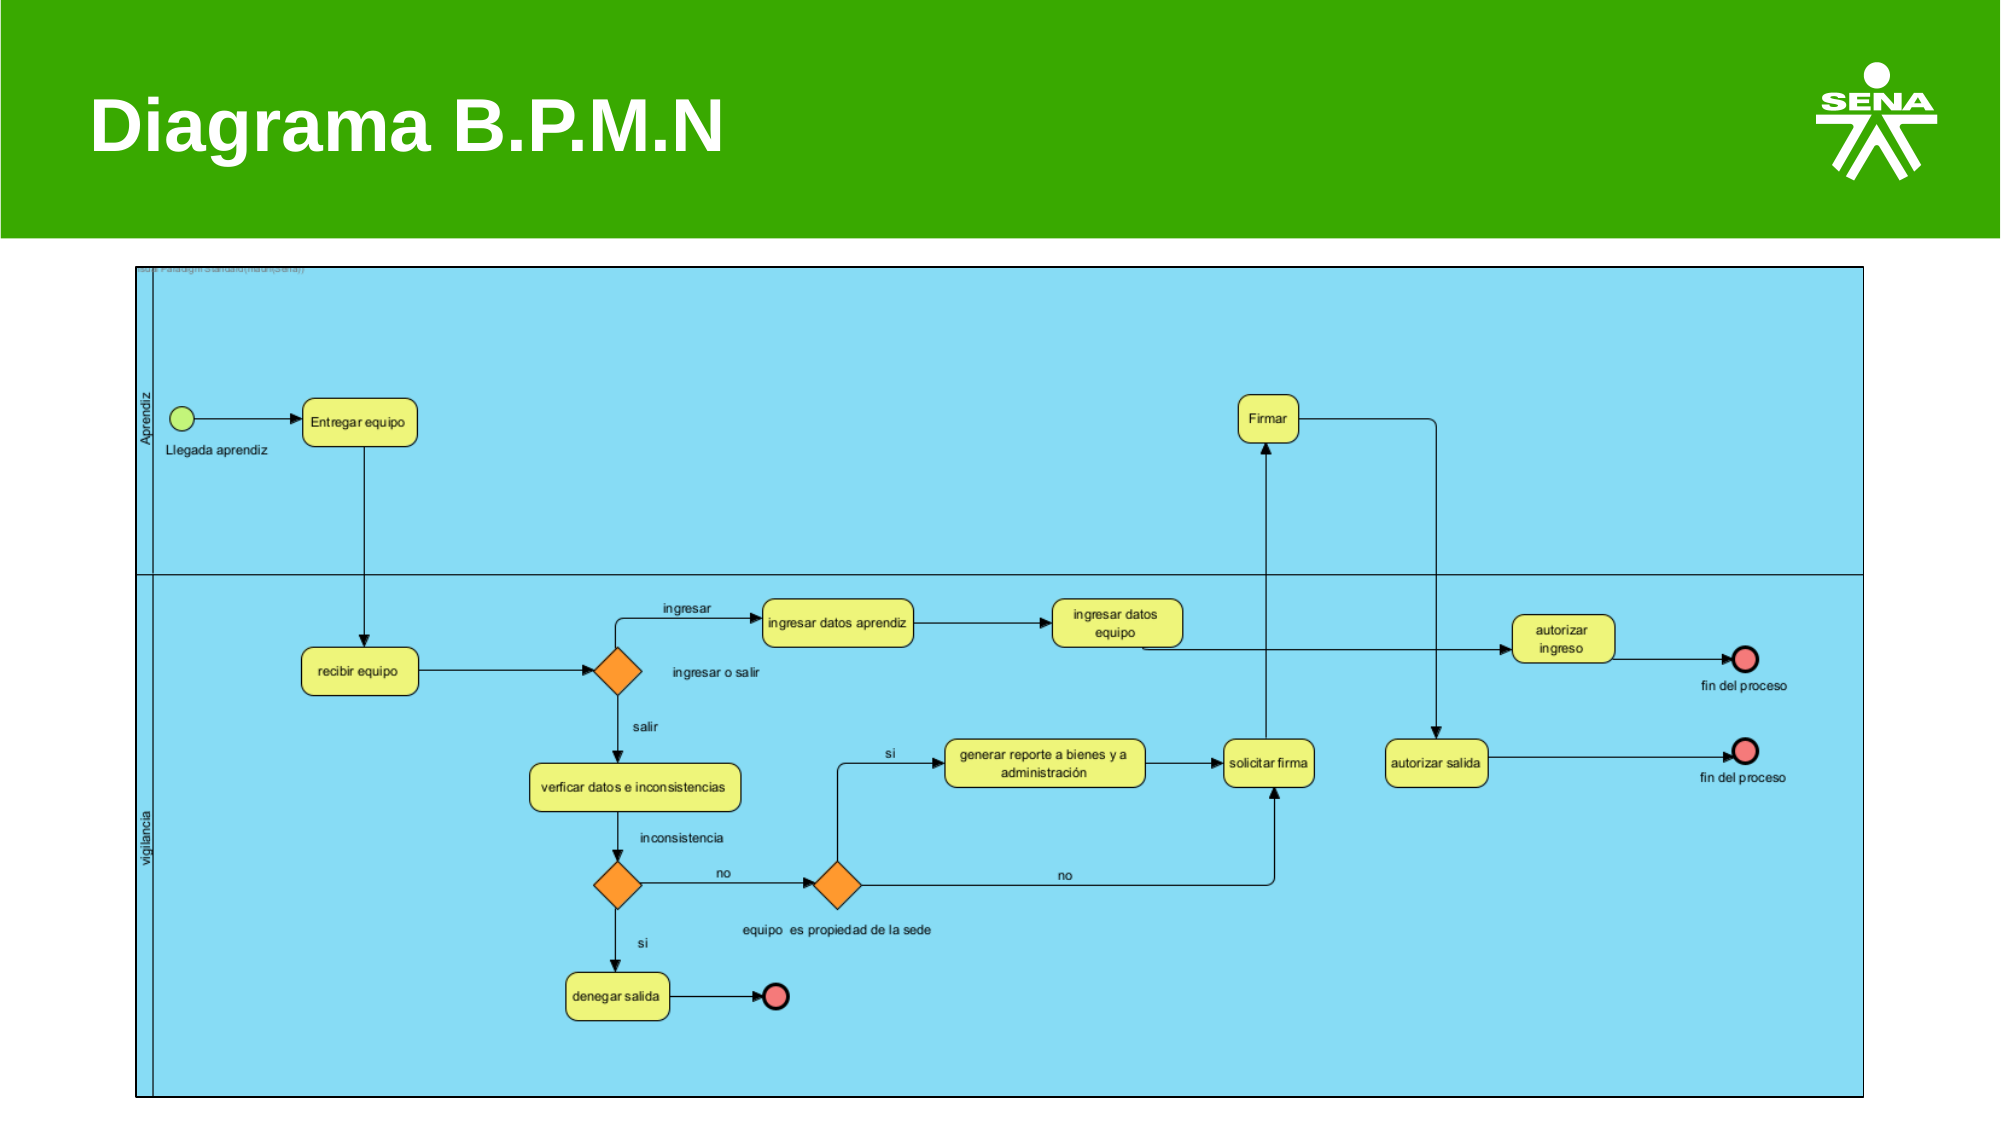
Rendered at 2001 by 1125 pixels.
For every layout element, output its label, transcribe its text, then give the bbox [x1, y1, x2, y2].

title Diagrama B.P.M.N [74, 18, 1403, 236]
picture [0, 0, 2001, 1125]
